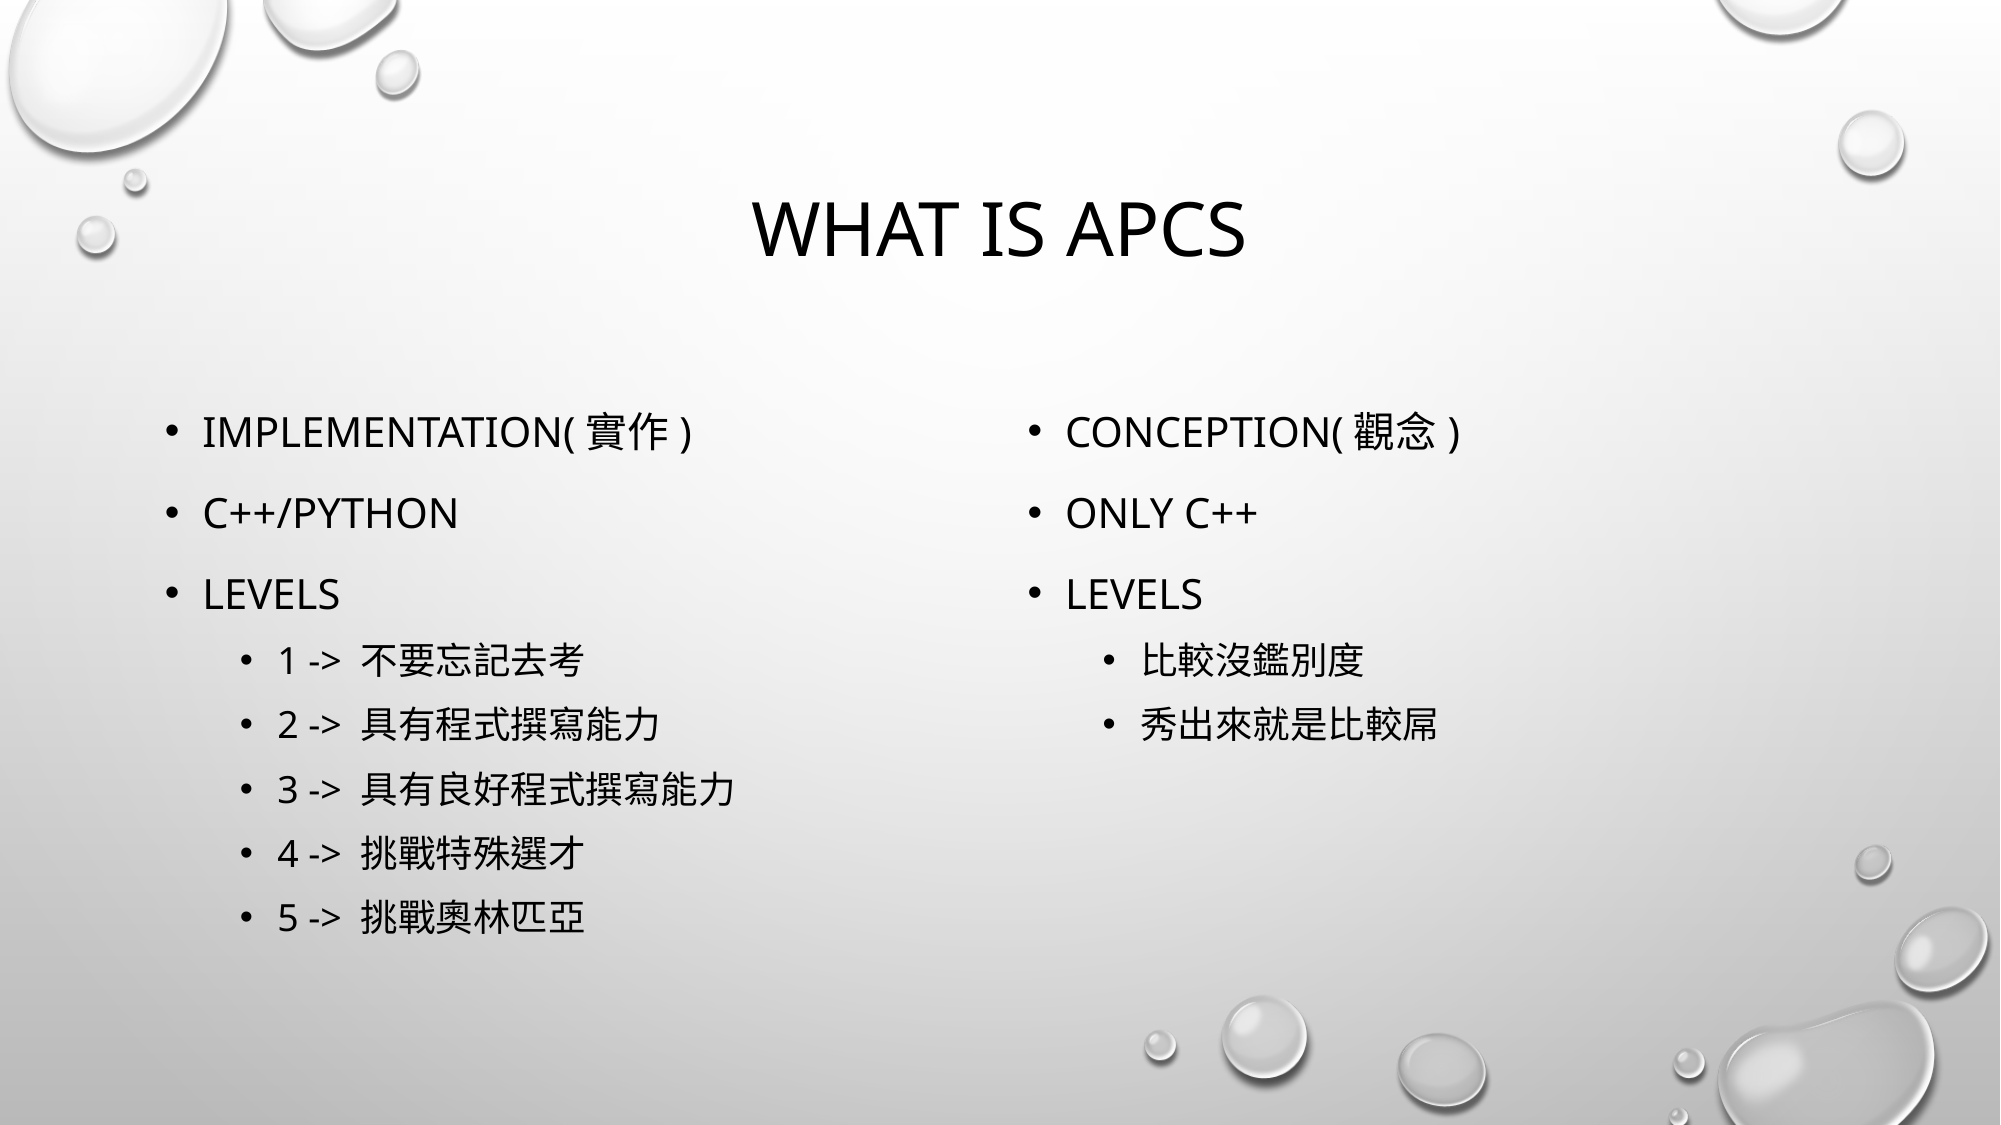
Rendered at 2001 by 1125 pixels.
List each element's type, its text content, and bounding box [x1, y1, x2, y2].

picture [0, 0, 2000, 1125]
list Conception(觀念) Only c++ Levels 比較沒鑑別度 秀出來就是比較屌 [1012, 388, 1850, 950]
list Implementation(實作) C++/Python Levels 1 -> 不要忘記去考 2 -> 具有程式撰寫能力 3 -> 具有良好程式撰寫能力 4 -> 挑戰特殊選才 5 -> 挑戰奧林匹亞 [149, 388, 988, 950]
title What is apcs [149, 101, 1851, 364]
